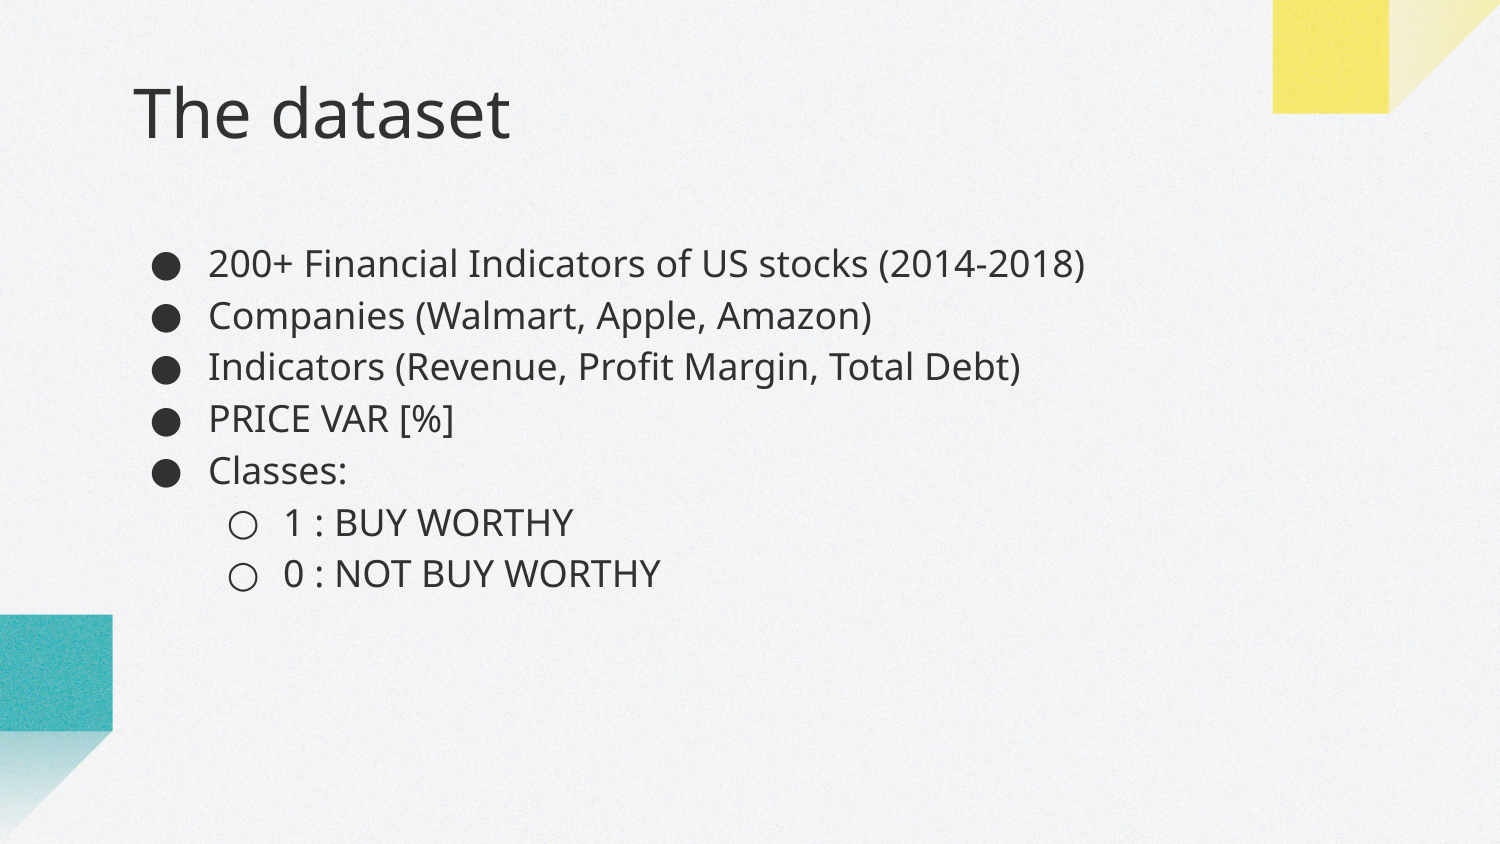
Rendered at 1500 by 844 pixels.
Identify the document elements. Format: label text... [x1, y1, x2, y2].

list 200+ Financial Indicators of US stocks (2014-2018) Companies (Walmart, Apple, Amazon) Indicators (Revenue, Profit Margin, Total Debt) PRICE VAR [%] Classes: 1 : BUY WORTHY 0 : NOT BUY WORTHY [118, 174, 1382, 756]
picture [0, 0, 1500, 844]
title The dataset [118, 63, 1159, 158]
